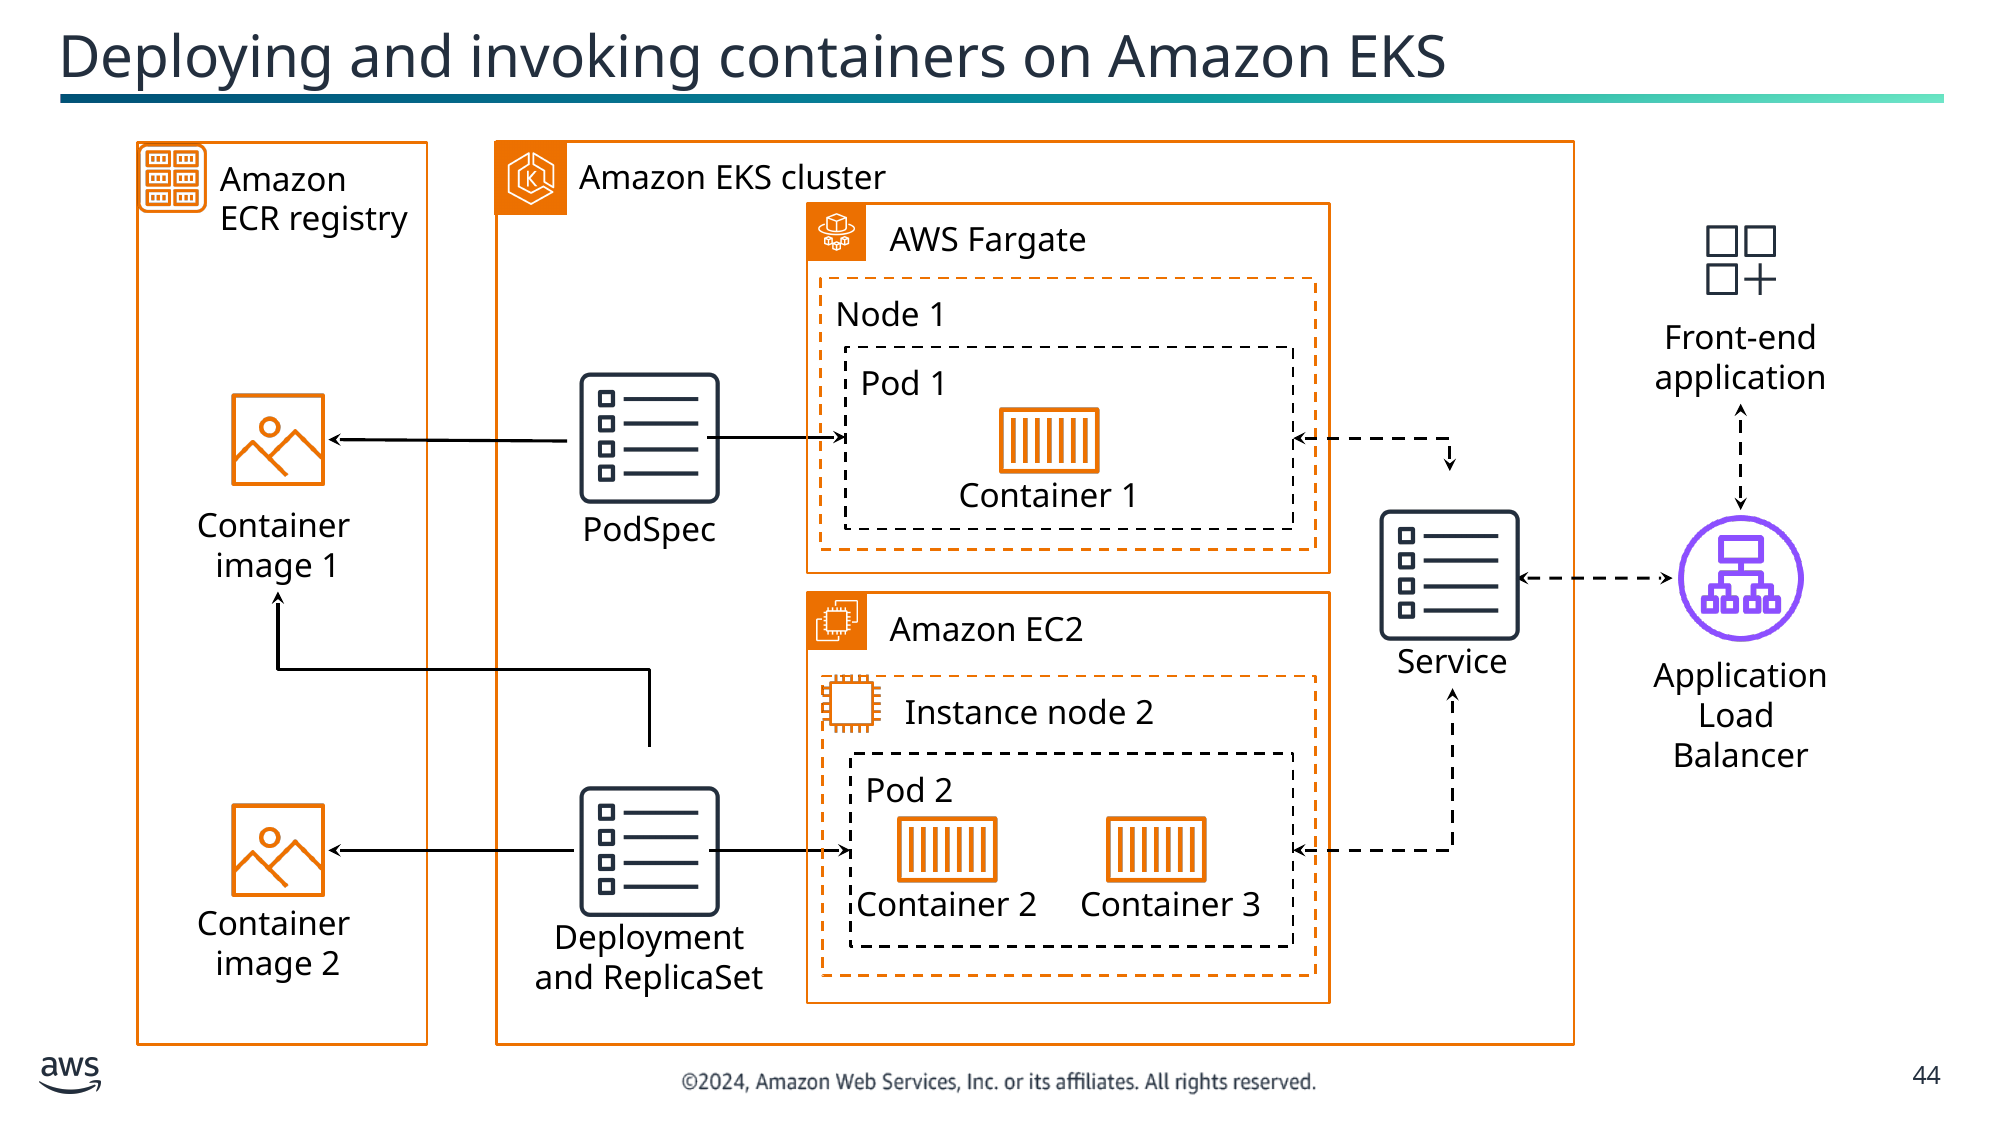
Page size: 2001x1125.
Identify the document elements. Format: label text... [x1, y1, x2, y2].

picture [39, 1057, 101, 1094]
picture [681, 94, 1944, 103]
slide_number ‹#› [1861, 1057, 1941, 1095]
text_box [134, 139, 1860, 1045]
title Deploying and invoking containers on Amazon EKS [43, 35, 1925, 83]
picture [621, 1061, 1378, 1105]
